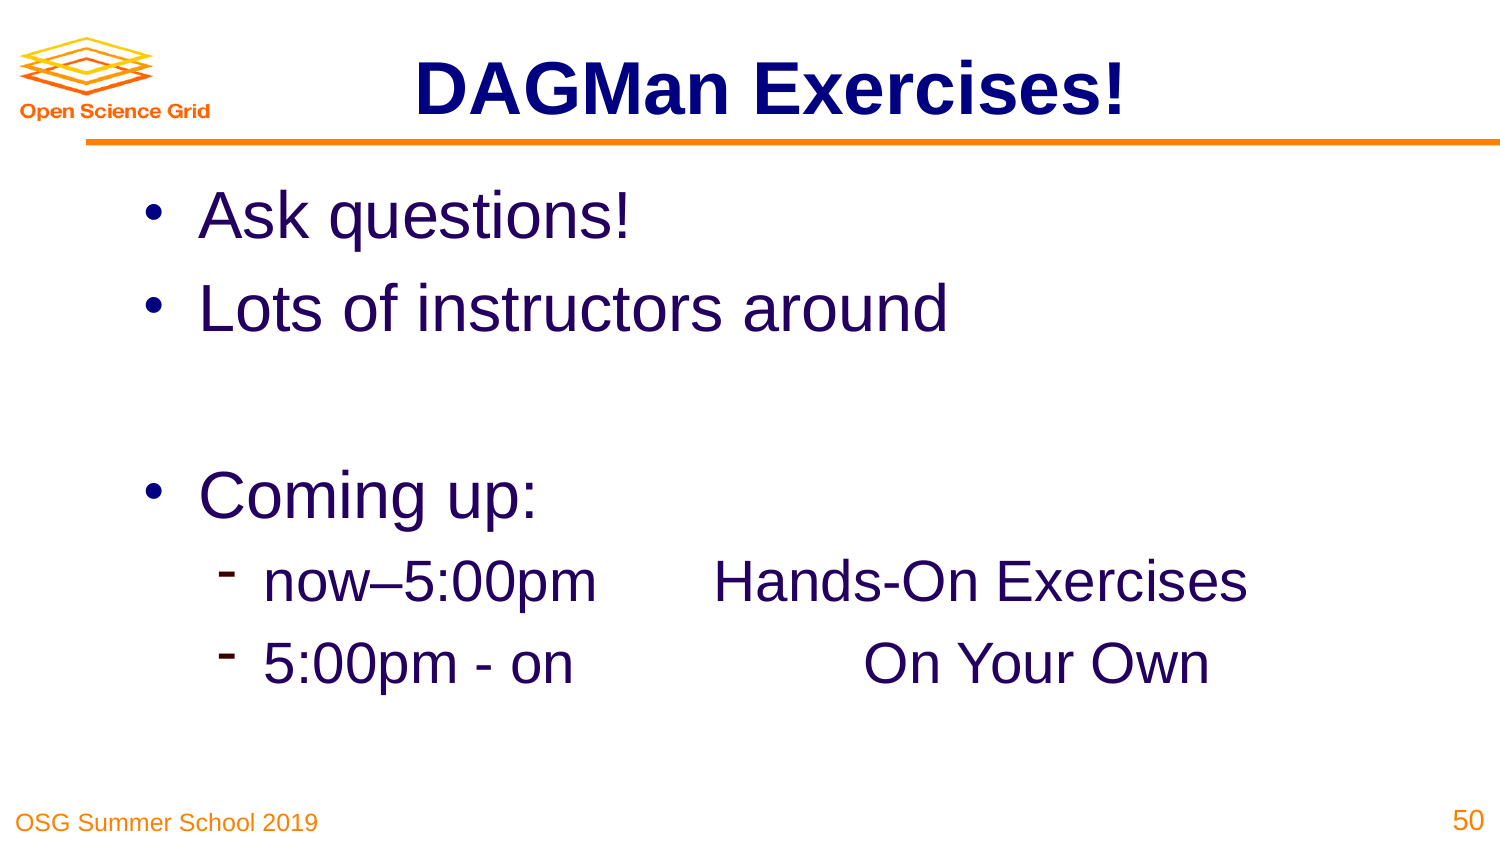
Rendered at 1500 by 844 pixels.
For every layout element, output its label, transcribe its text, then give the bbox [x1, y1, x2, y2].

list Ask questions! Lots of instructors around Coming up: now–5:00pm Hands-On Exercises 5:00pm - on On Your Own [127, 164, 1403, 741]
title DAGMan Exercises! [201, 14, 1342, 155]
slide_number 50 [1430, 787, 1500, 844]
picture [0, 20, 201, 134]
